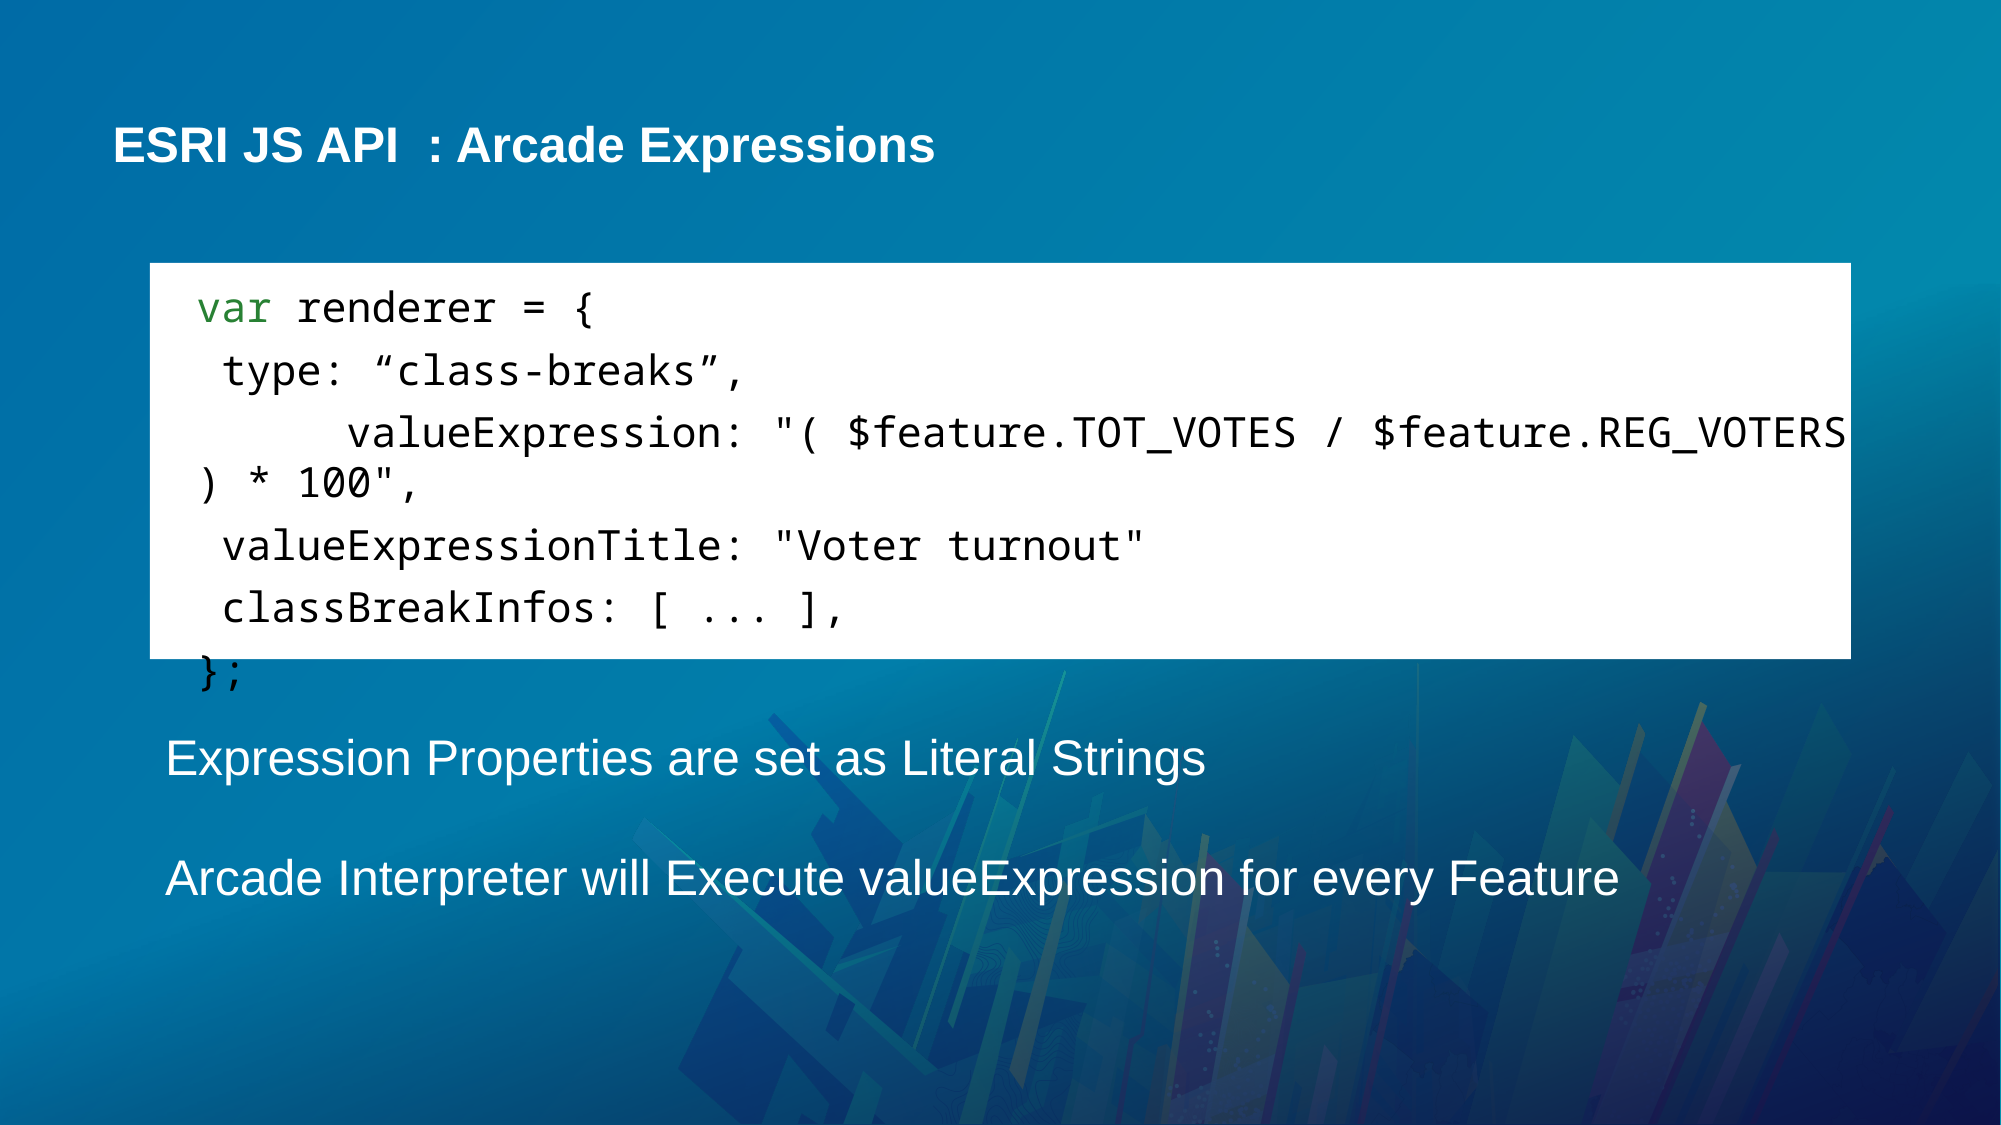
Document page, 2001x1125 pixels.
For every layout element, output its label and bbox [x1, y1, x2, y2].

text_box [0, 0, 2000, 1125]
